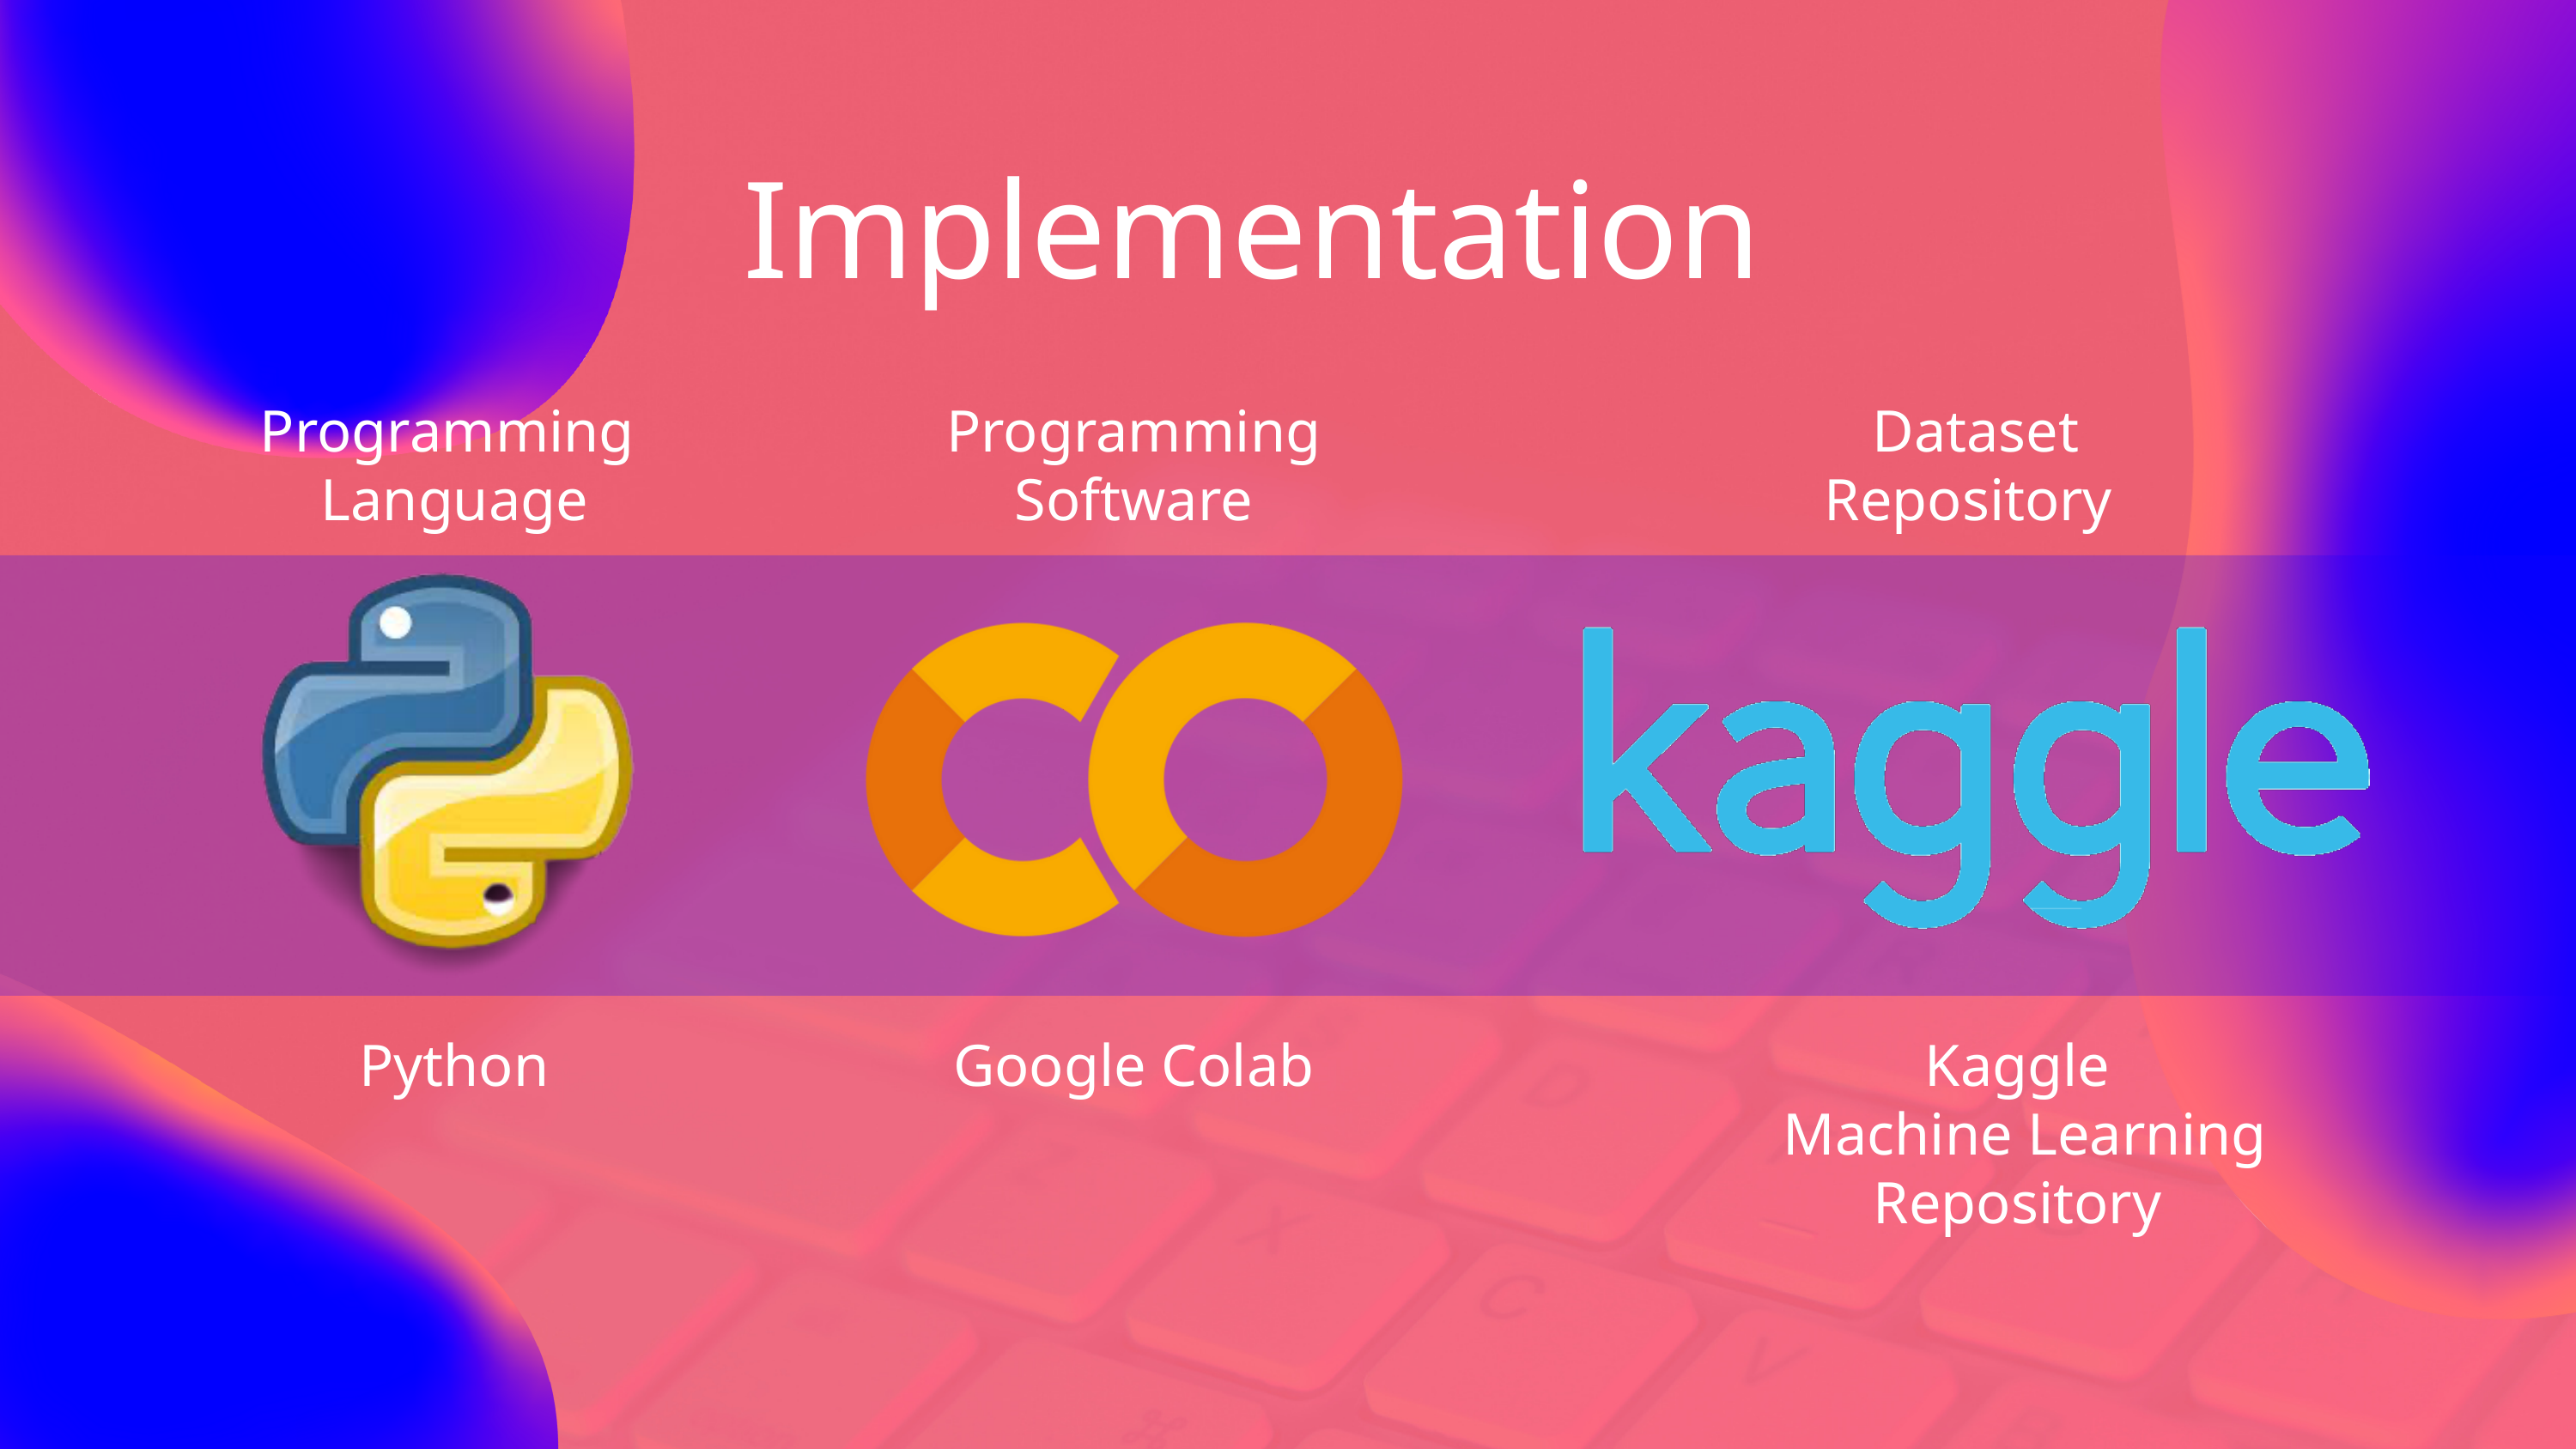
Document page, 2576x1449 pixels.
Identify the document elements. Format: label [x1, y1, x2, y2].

picture [0, 0, 2576, 555]
picture [0, 997, 2576, 1449]
picture [847, 602, 1421, 949]
text_box [0, 555, 2576, 997]
picture [1582, 625, 2370, 931]
picture [236, 564, 659, 987]
